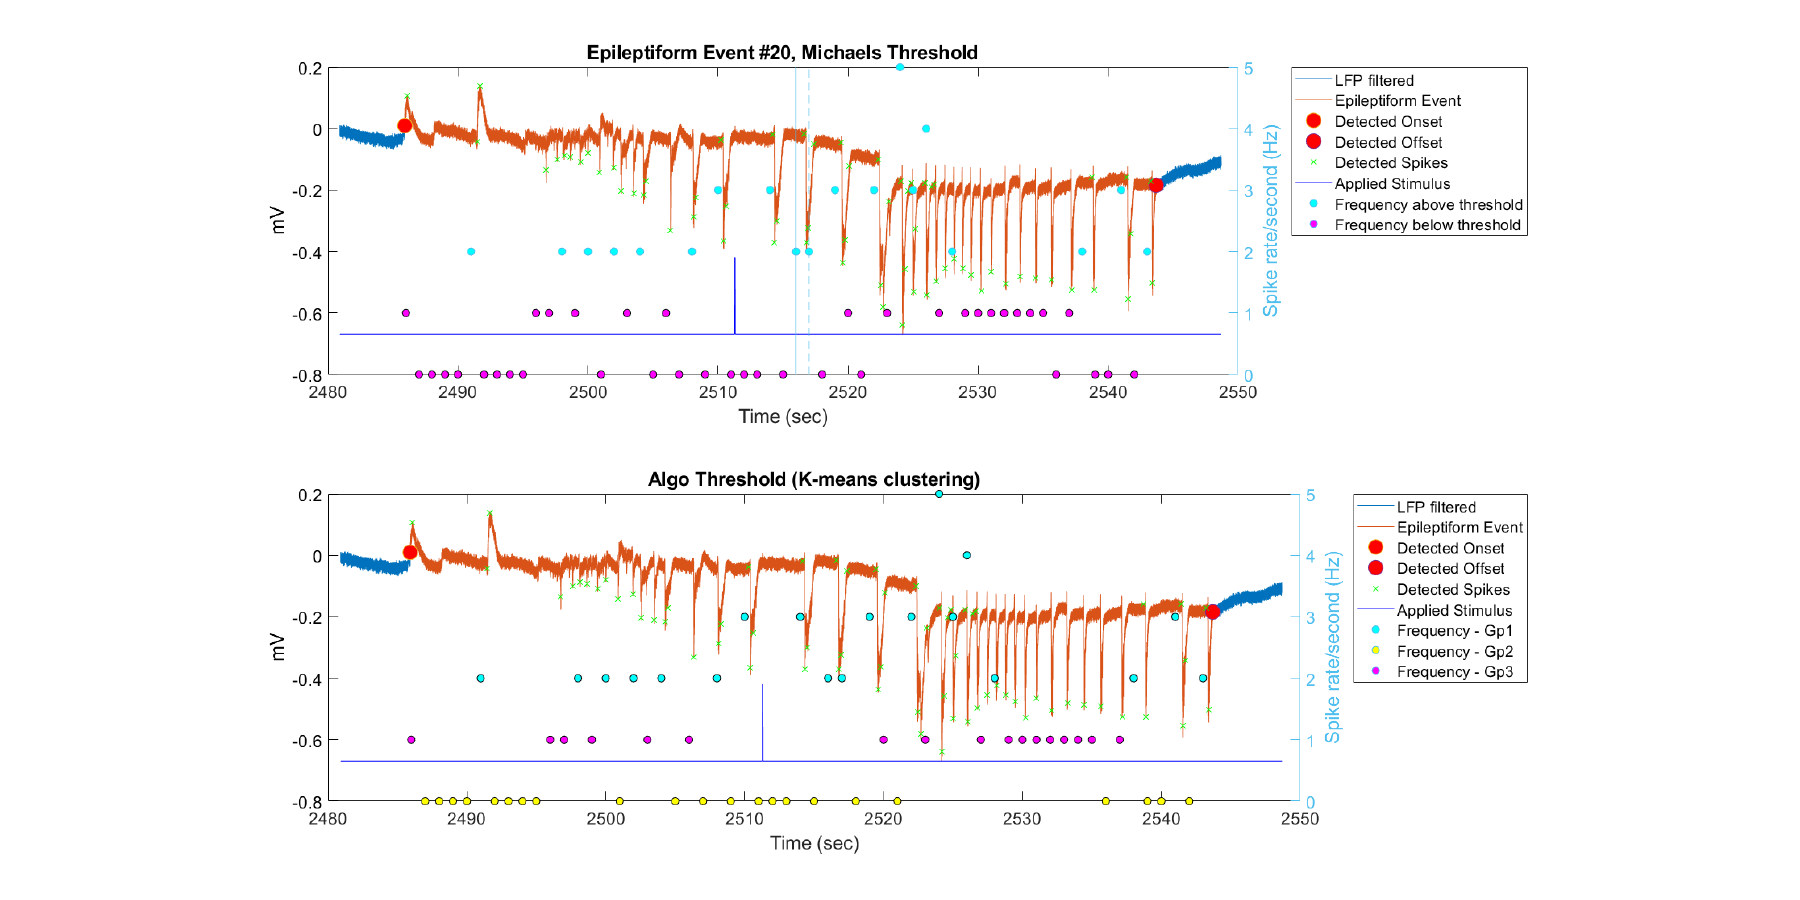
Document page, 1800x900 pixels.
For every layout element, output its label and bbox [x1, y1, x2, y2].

picture [126, 0, 1674, 900]
